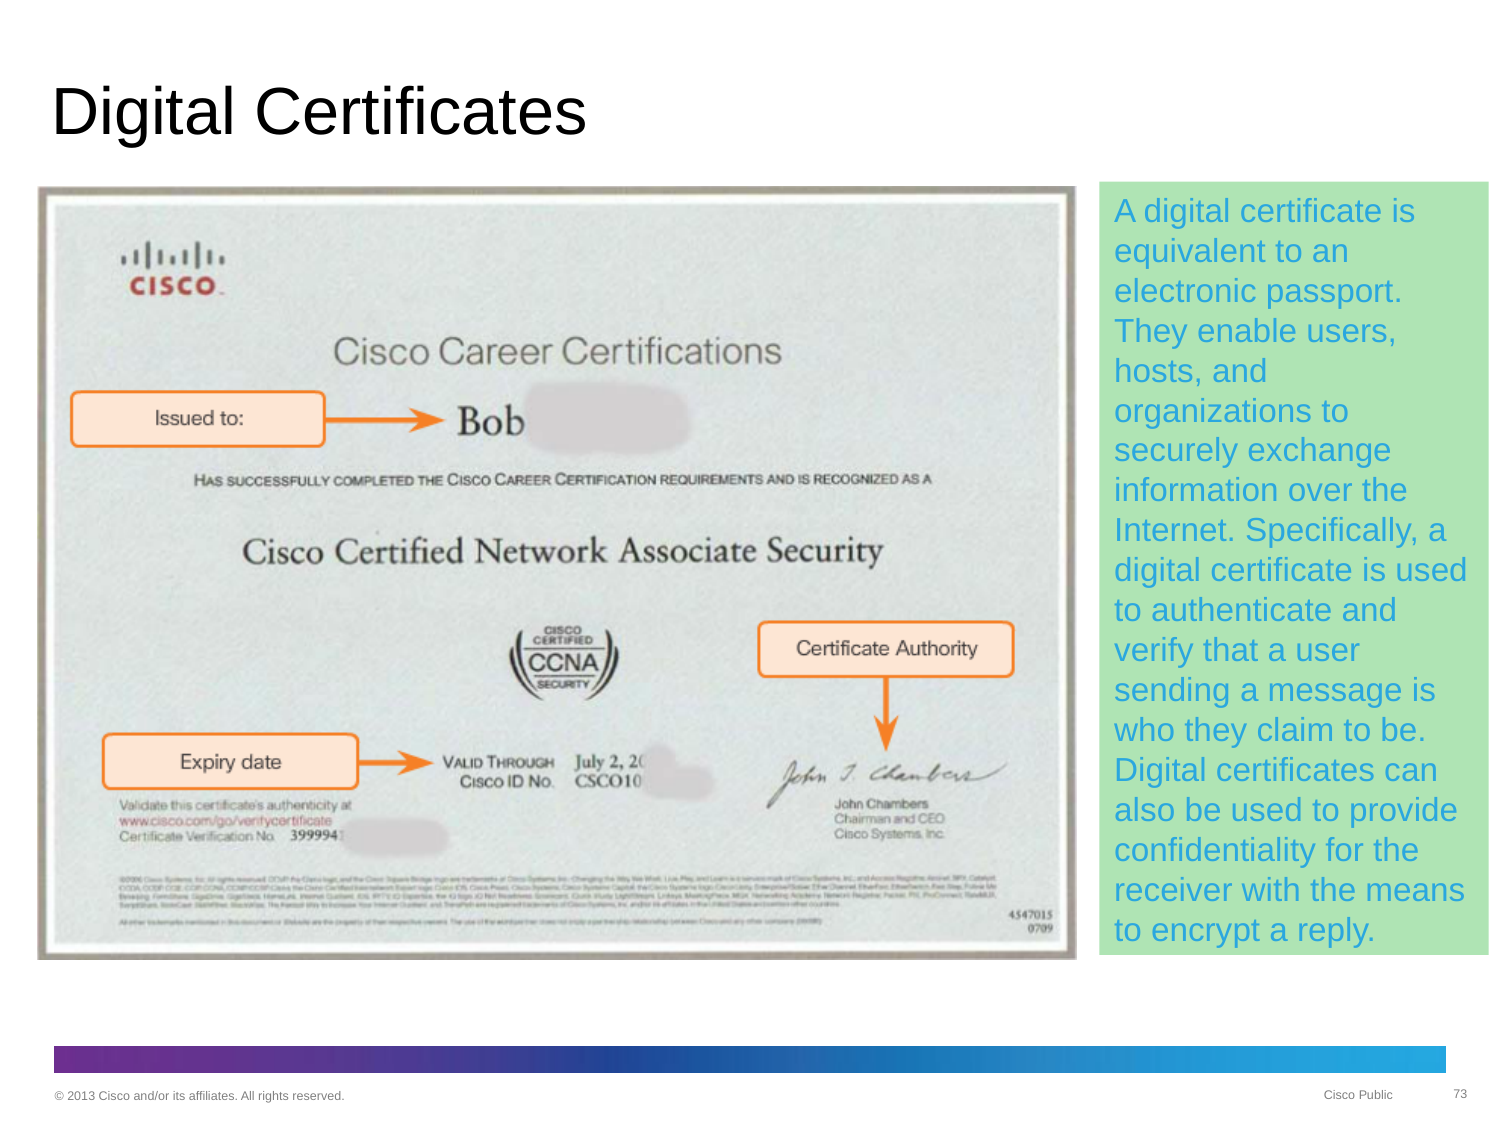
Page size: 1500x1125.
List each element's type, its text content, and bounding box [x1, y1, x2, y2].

title Digital Certificates [37, 17, 1489, 155]
text_box A digital certificate is equivalent to an electronic passport. They enable users, hosts, and organizations to securely exchange information over the Internet. Specifically, a digital certificate is used to authenticate and verify that a user sending a message is who they claim to be. Digital certificates can also be used to provide confidentiality for the receiver with the means to encrypt a reply. [1099, 181, 1489, 955]
picture [37, 186, 1077, 960]
picture [54, 1046, 1446, 1073]
